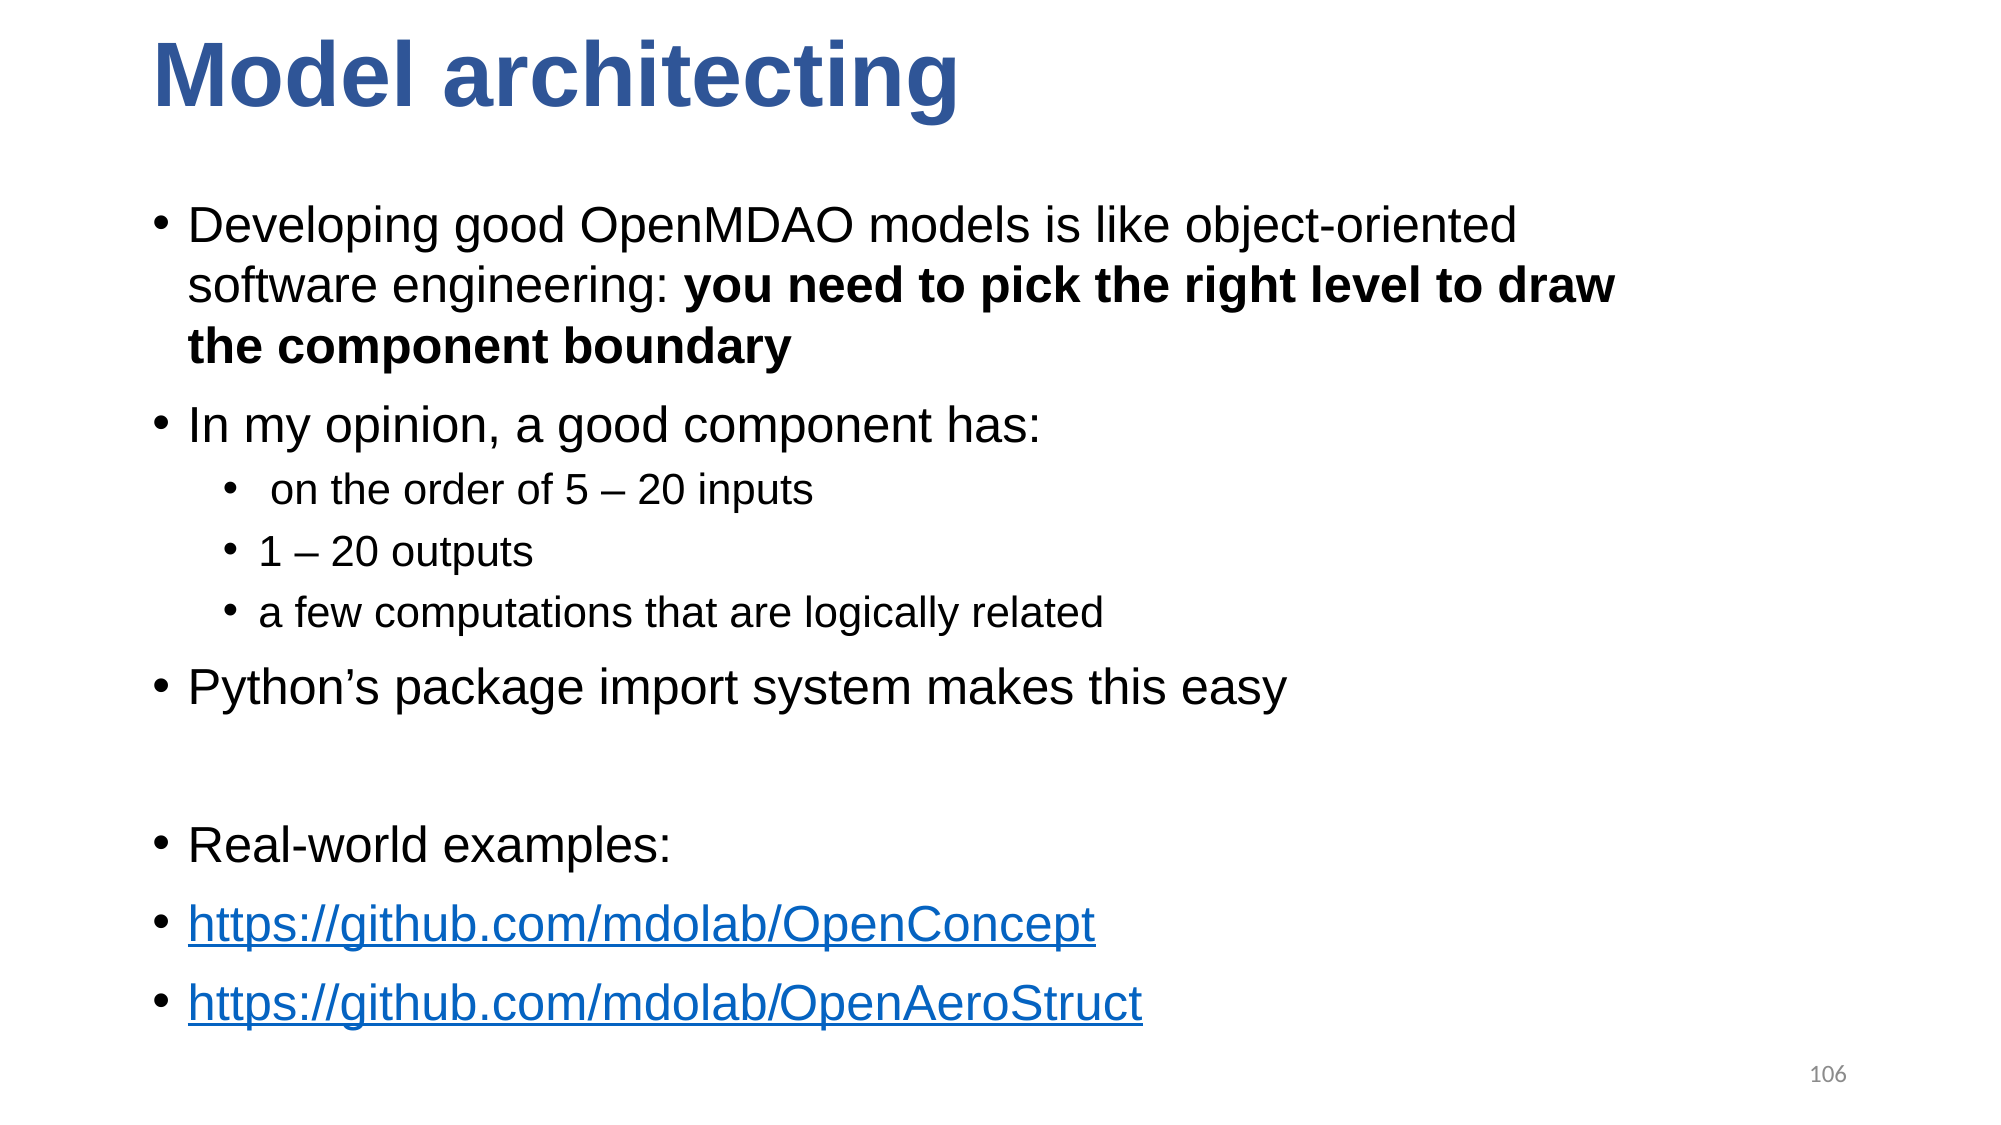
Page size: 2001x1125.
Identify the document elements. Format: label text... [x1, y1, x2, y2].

title Model architecting [137, 13, 1863, 139]
list Developing good OpenMDAO models is like object-oriented software engineering: you need to pick the right level to draw the component boundary In my opinion, a good component has: on the order of 5 – 20 inputs 1 – 20 outputs a few computations that are logically related Python’s package import system makes this easy Real-world examples: https://github.com/mdolab/OpenConcept https://github.com/mdolab/OpenAeroStruct [137, 184, 1697, 1043]
slide_number 106 [1412, 1042, 1863, 1103]
